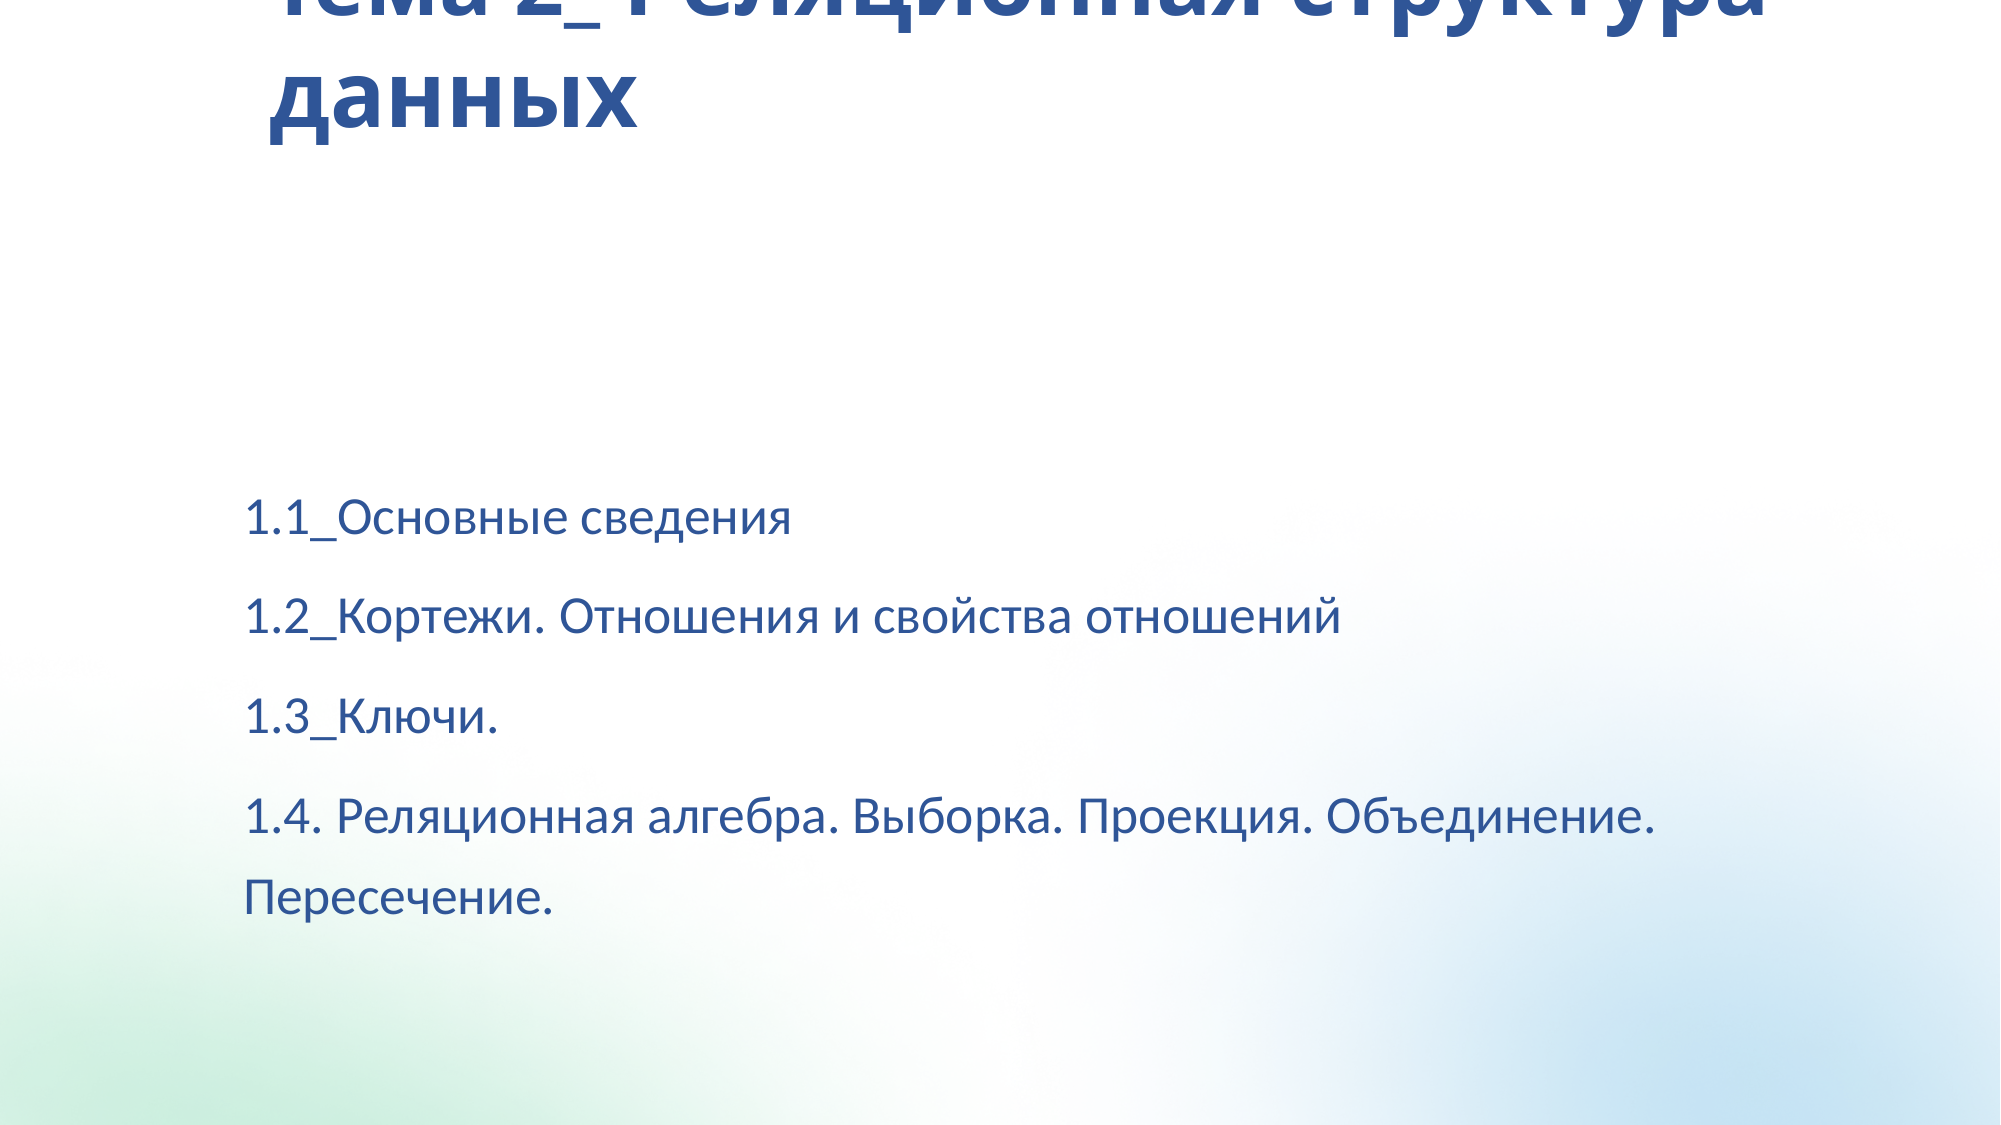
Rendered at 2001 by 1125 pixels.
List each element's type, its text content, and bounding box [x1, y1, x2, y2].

picture [0, 430, 2000, 1125]
text_box 1.1_Основные сведения 1.2_Кортежи. Отношения и свойства отношений 1.3_Ключи. 1.4. Реляционная алгебра. Выборка. Проекция. Объединение. Пересечение. [228, 459, 905, 606]
text_box Тема 2_ Реляционная структура данных [254, 0, 1979, 158]
